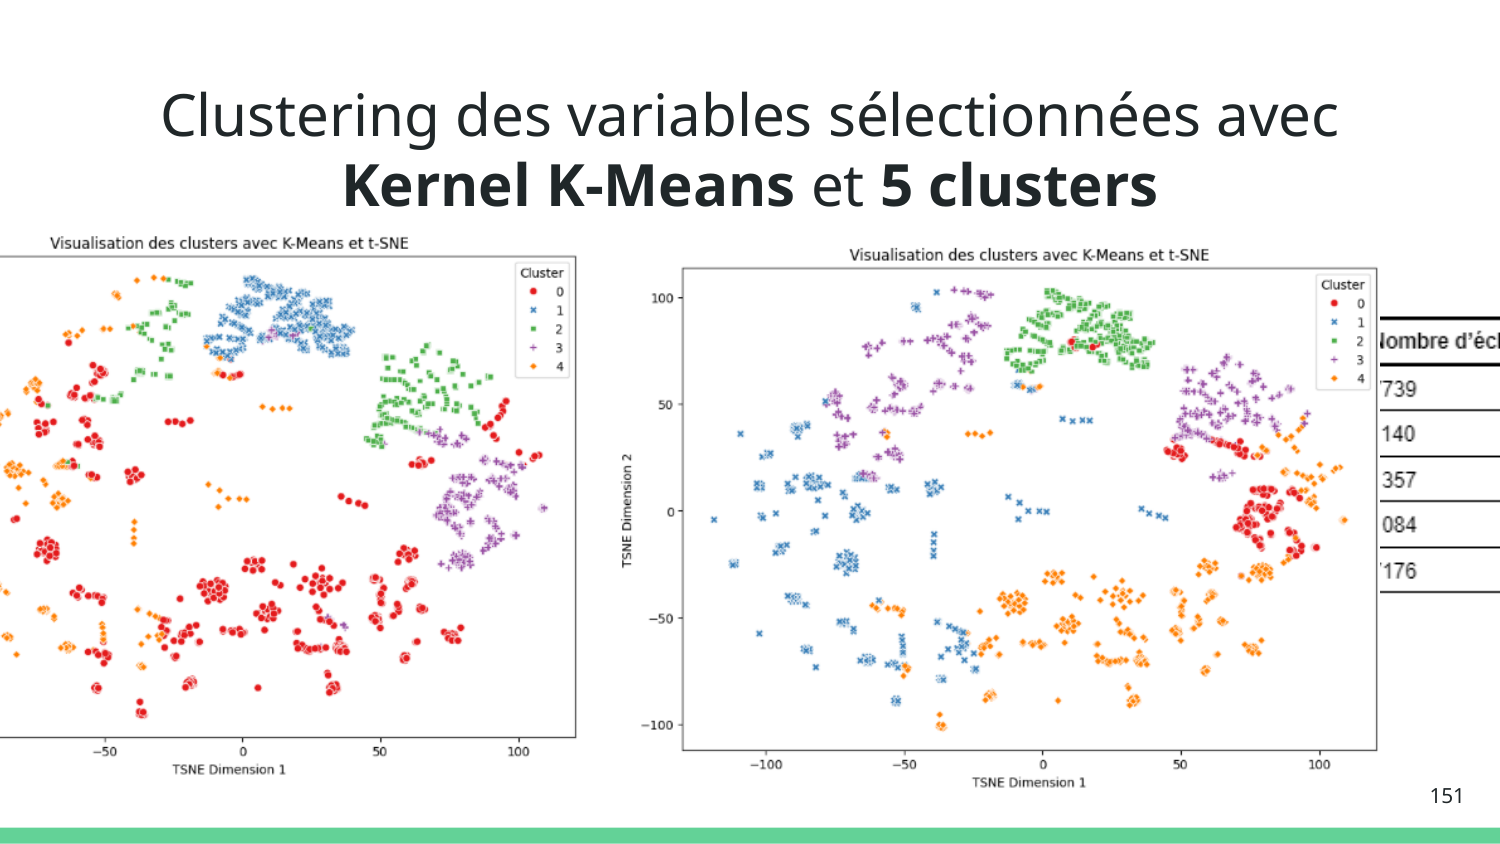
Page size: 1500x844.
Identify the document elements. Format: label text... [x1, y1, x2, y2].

picture [0, 225, 590, 781]
picture [611, 238, 1500, 794]
slide_number ‹#› [1389, 764, 1480, 830]
title Clustering des variables sélectionnées avec Kernel K-Means et 5 clusters [51, 63, 1449, 239]
